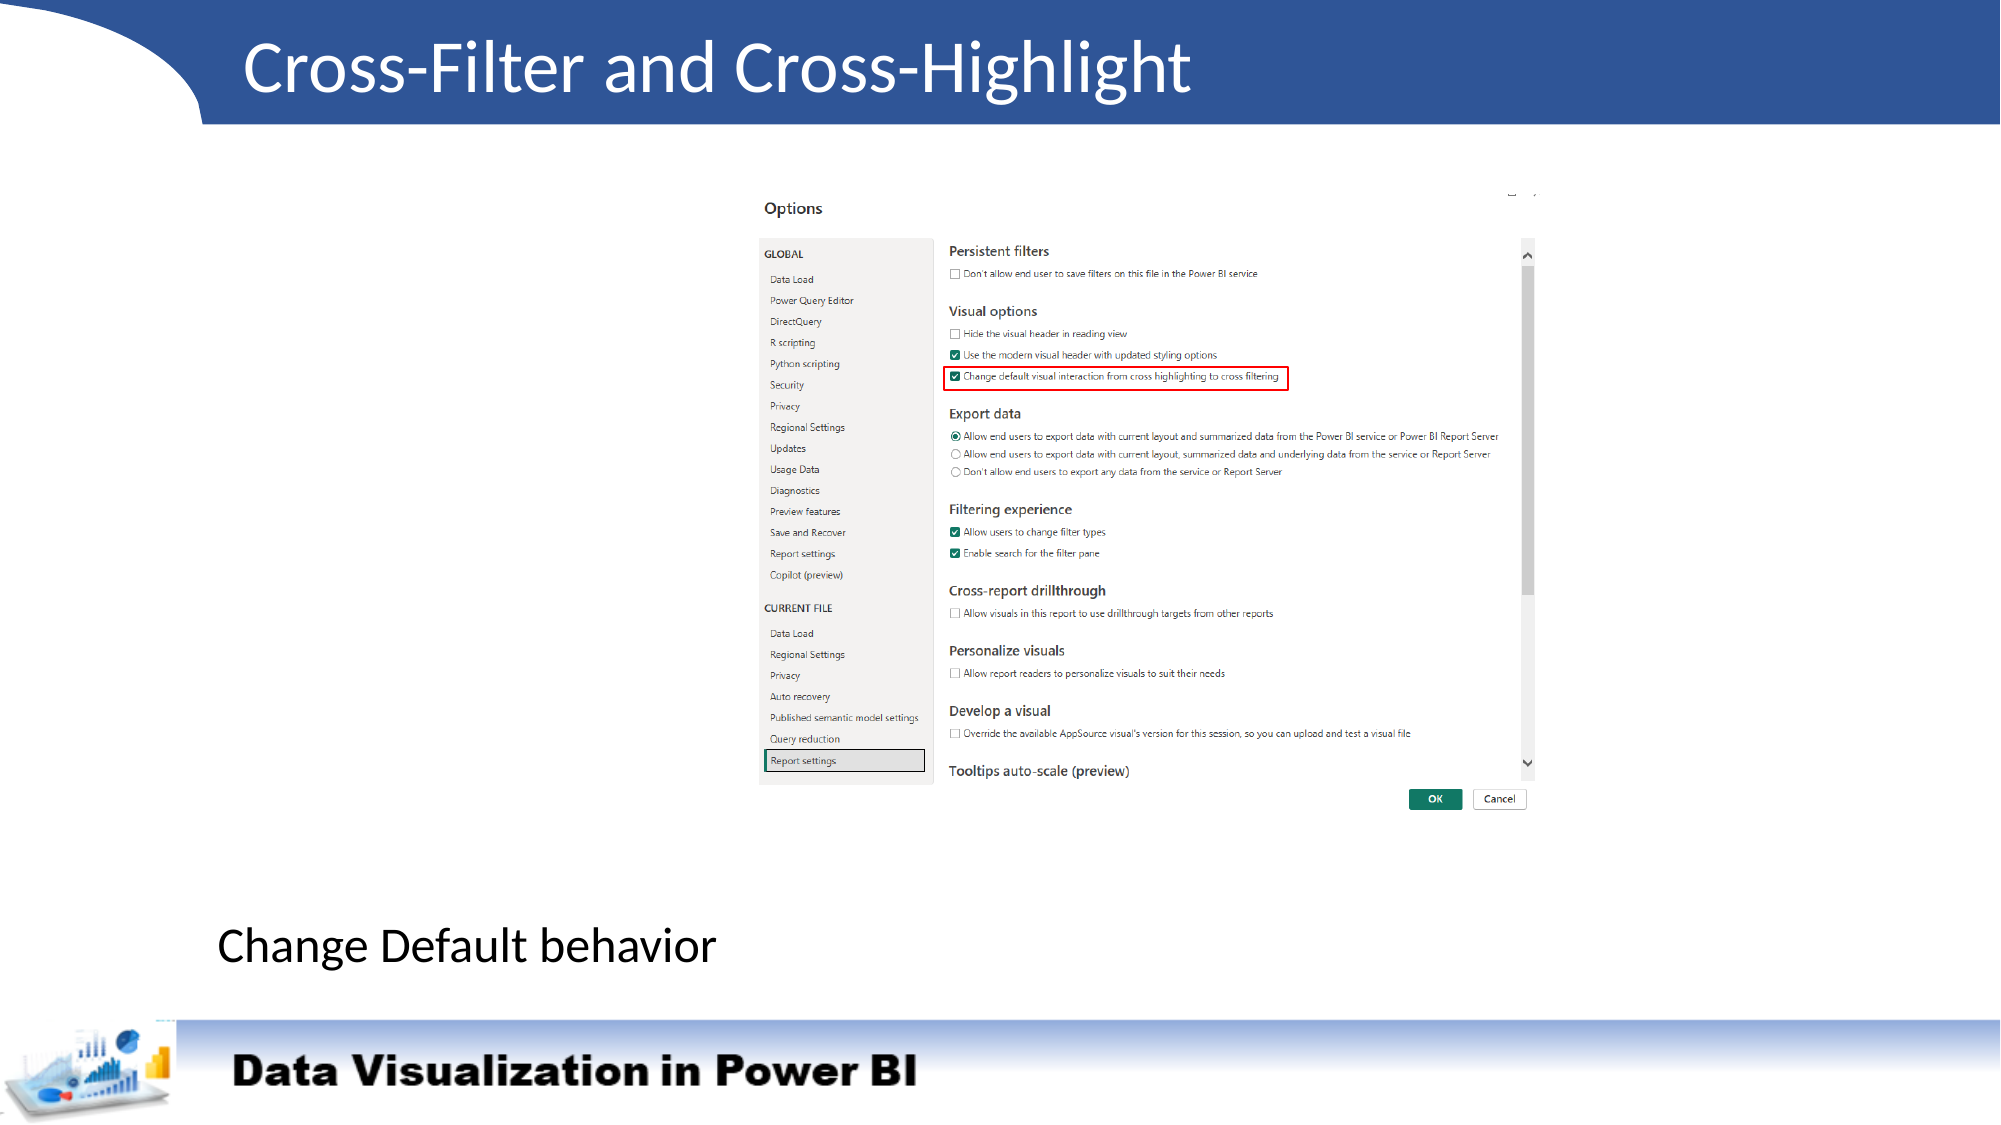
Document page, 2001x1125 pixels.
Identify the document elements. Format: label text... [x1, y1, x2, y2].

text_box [759, 194, 1540, 820]
text_box Change Default behavior [202, 905, 1203, 980]
picture [0, 0, 2001, 1125]
text_box Cross-Filter and Cross-Highlight [0, 0, 2000, 126]
